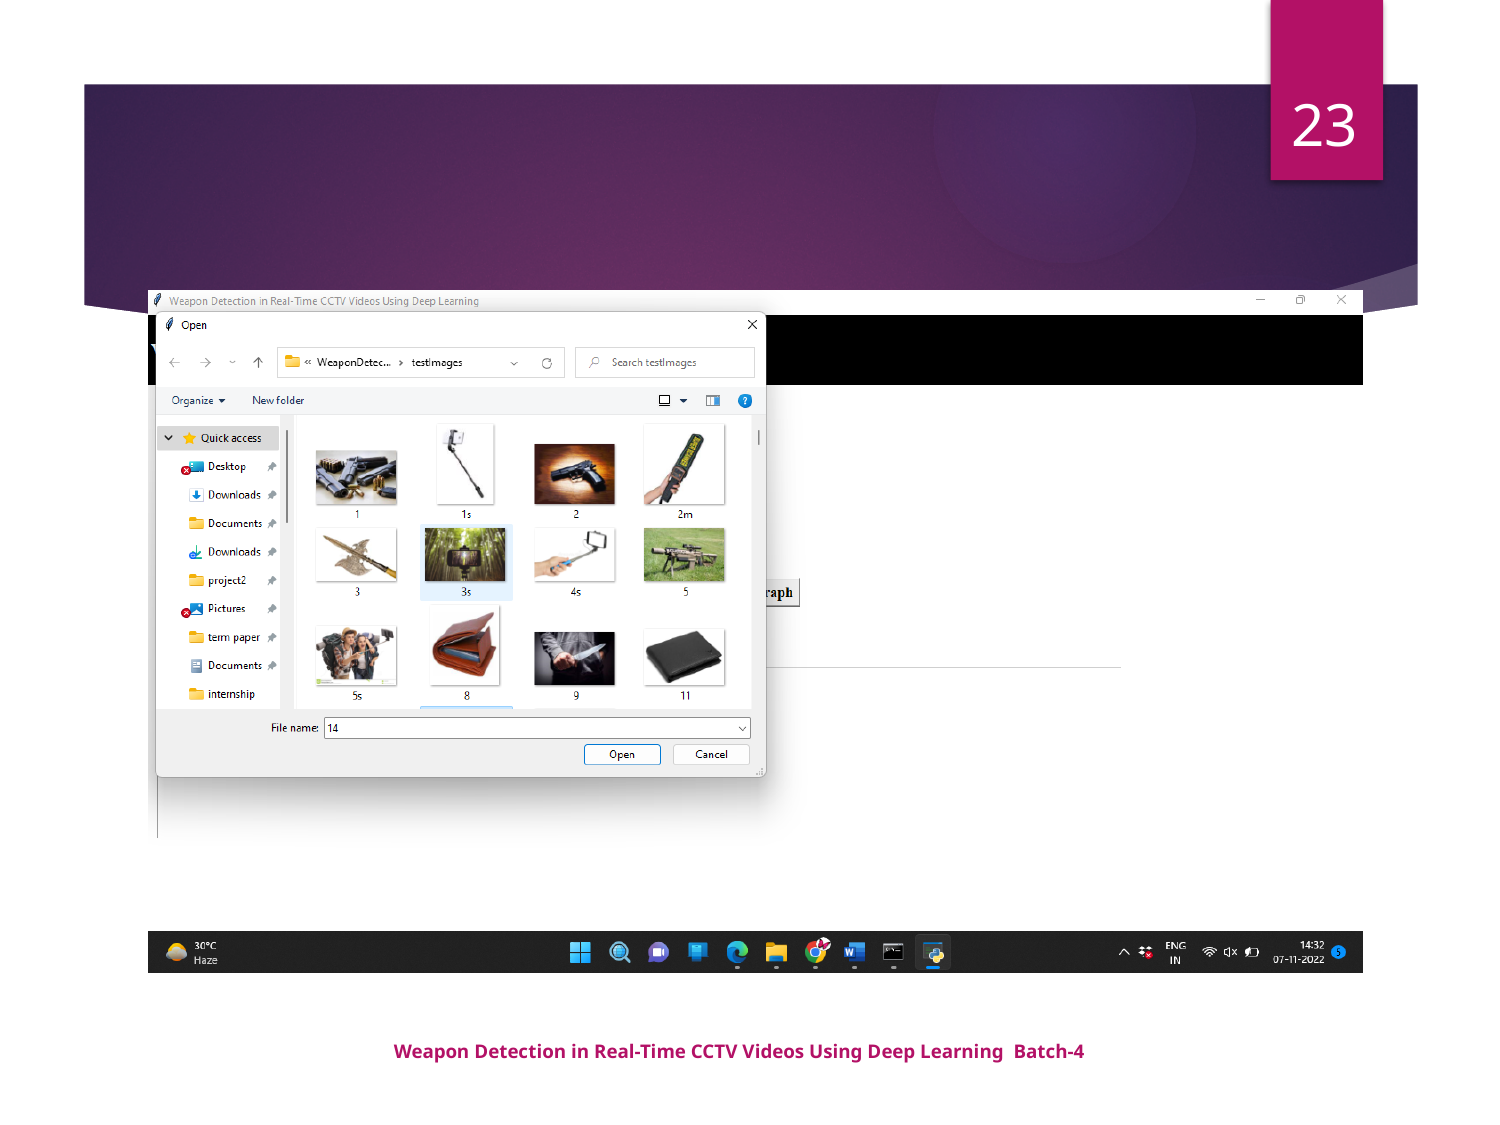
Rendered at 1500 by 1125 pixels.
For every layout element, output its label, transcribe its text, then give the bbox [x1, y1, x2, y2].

footer Weapon Detection in Real-Time CCTV Videos Using Deep Learning Batch-4 [378, 1025, 1132, 1070]
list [147, 289, 1363, 974]
slide_number 23 [1259, 48, 1390, 175]
